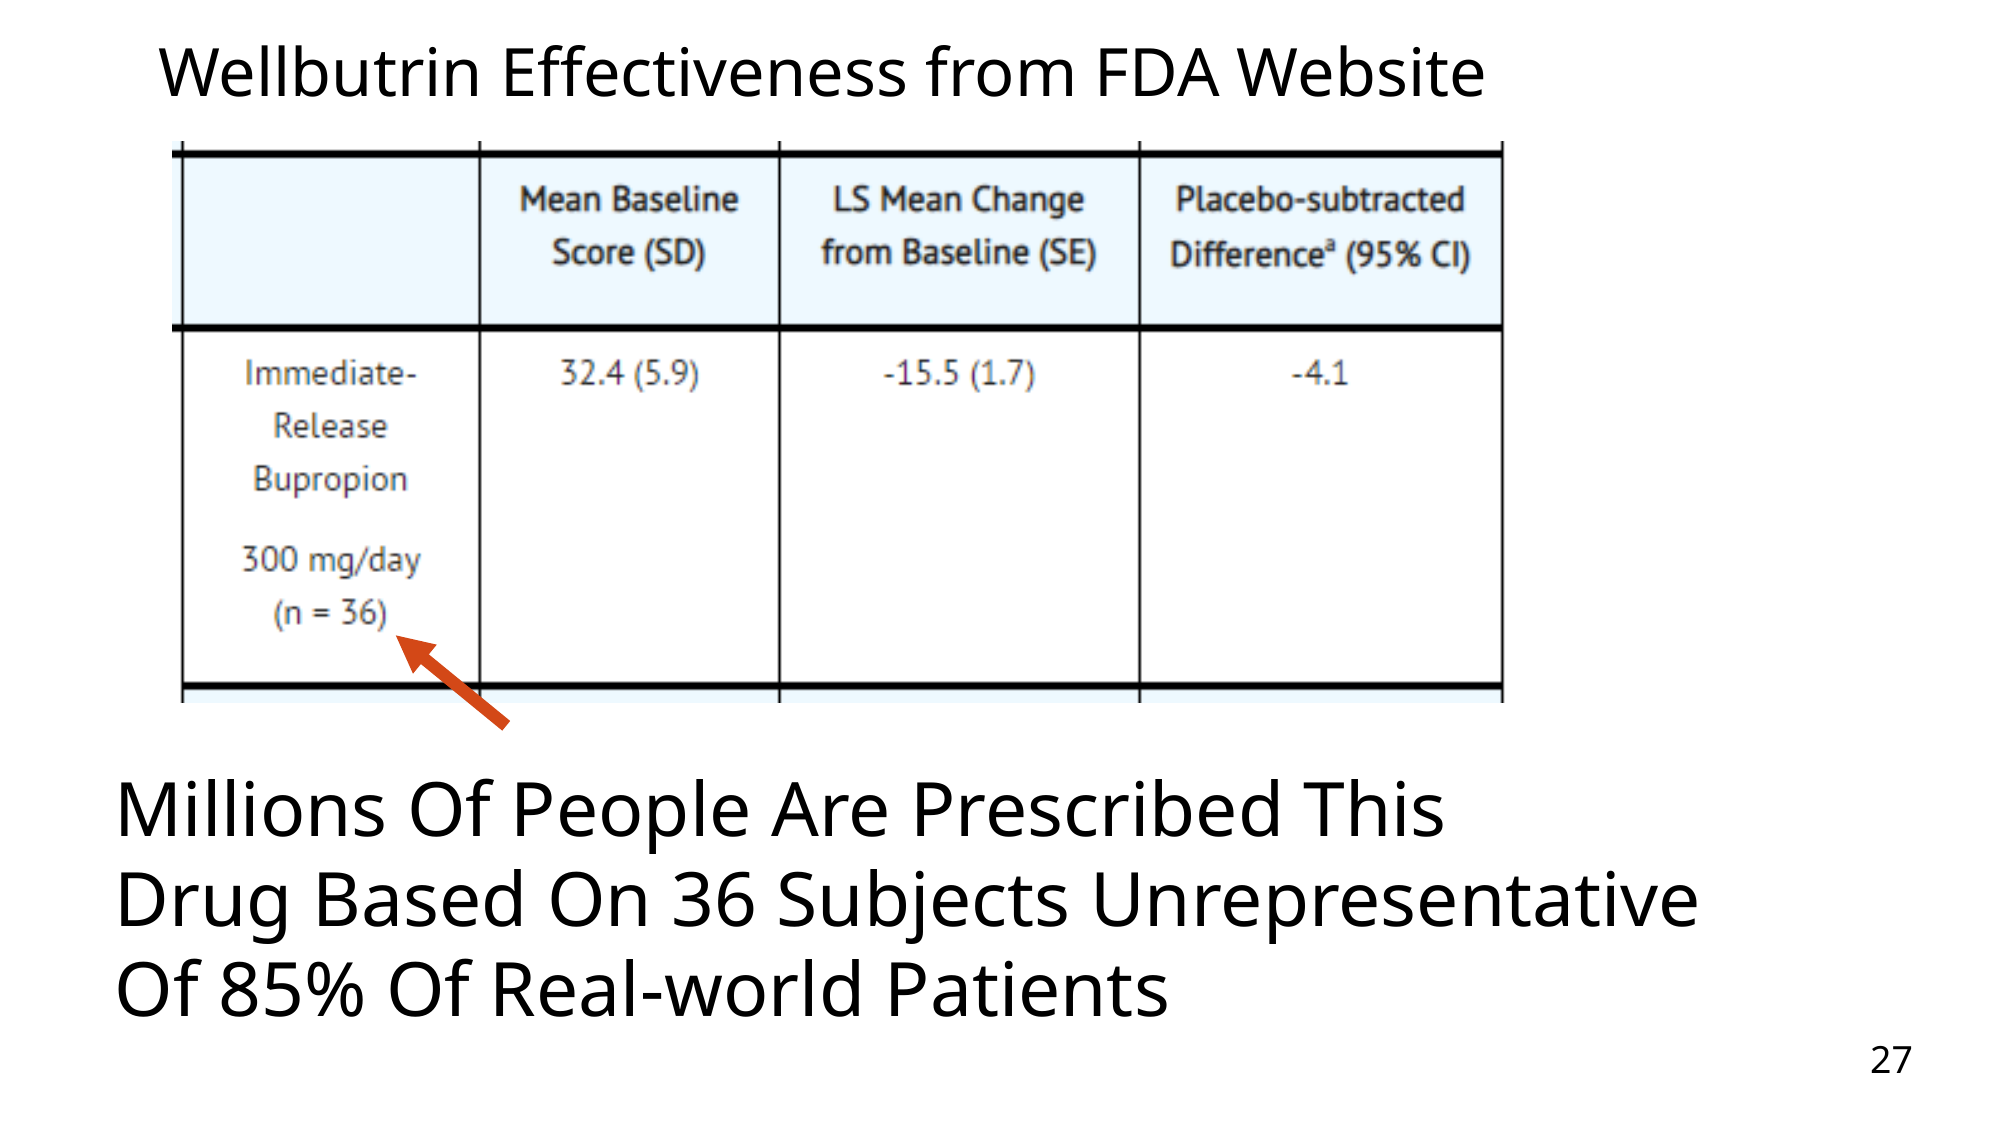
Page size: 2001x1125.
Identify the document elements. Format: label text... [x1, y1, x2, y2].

text_box Wellbutrin Effectiveness from FDA Website [143, 22, 1504, 118]
text_box Millions Of People Are Prescribed This Drug Based On 36 Subjects Unrepresentative Of 85% Of Real-world Patients [100, 754, 1736, 1039]
slide_number 27 [1855, 1028, 1961, 1089]
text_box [398, 637, 504, 724]
picture [172, 142, 1517, 703]
